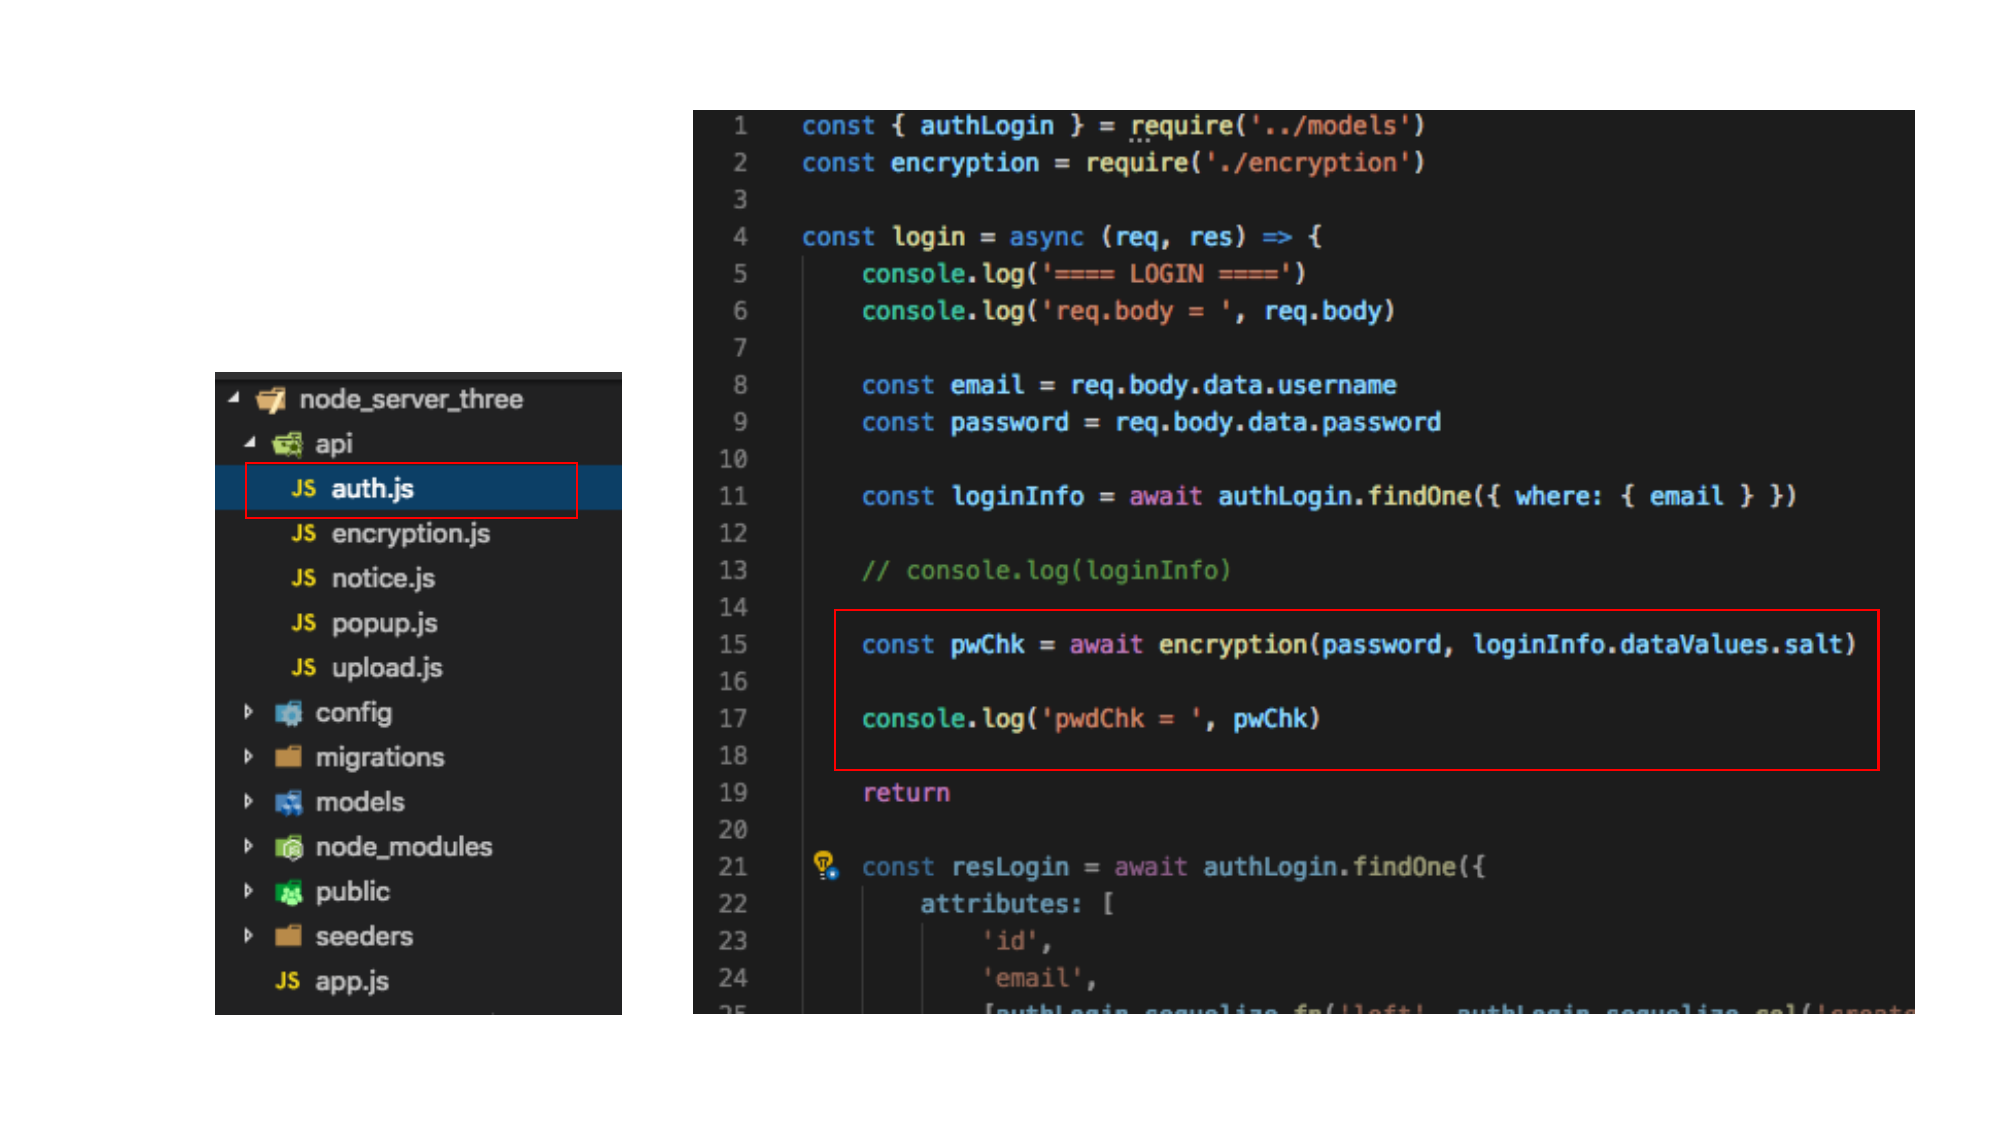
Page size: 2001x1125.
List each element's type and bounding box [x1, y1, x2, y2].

picture [215, 372, 622, 1015]
picture [693, 110, 1915, 1015]
